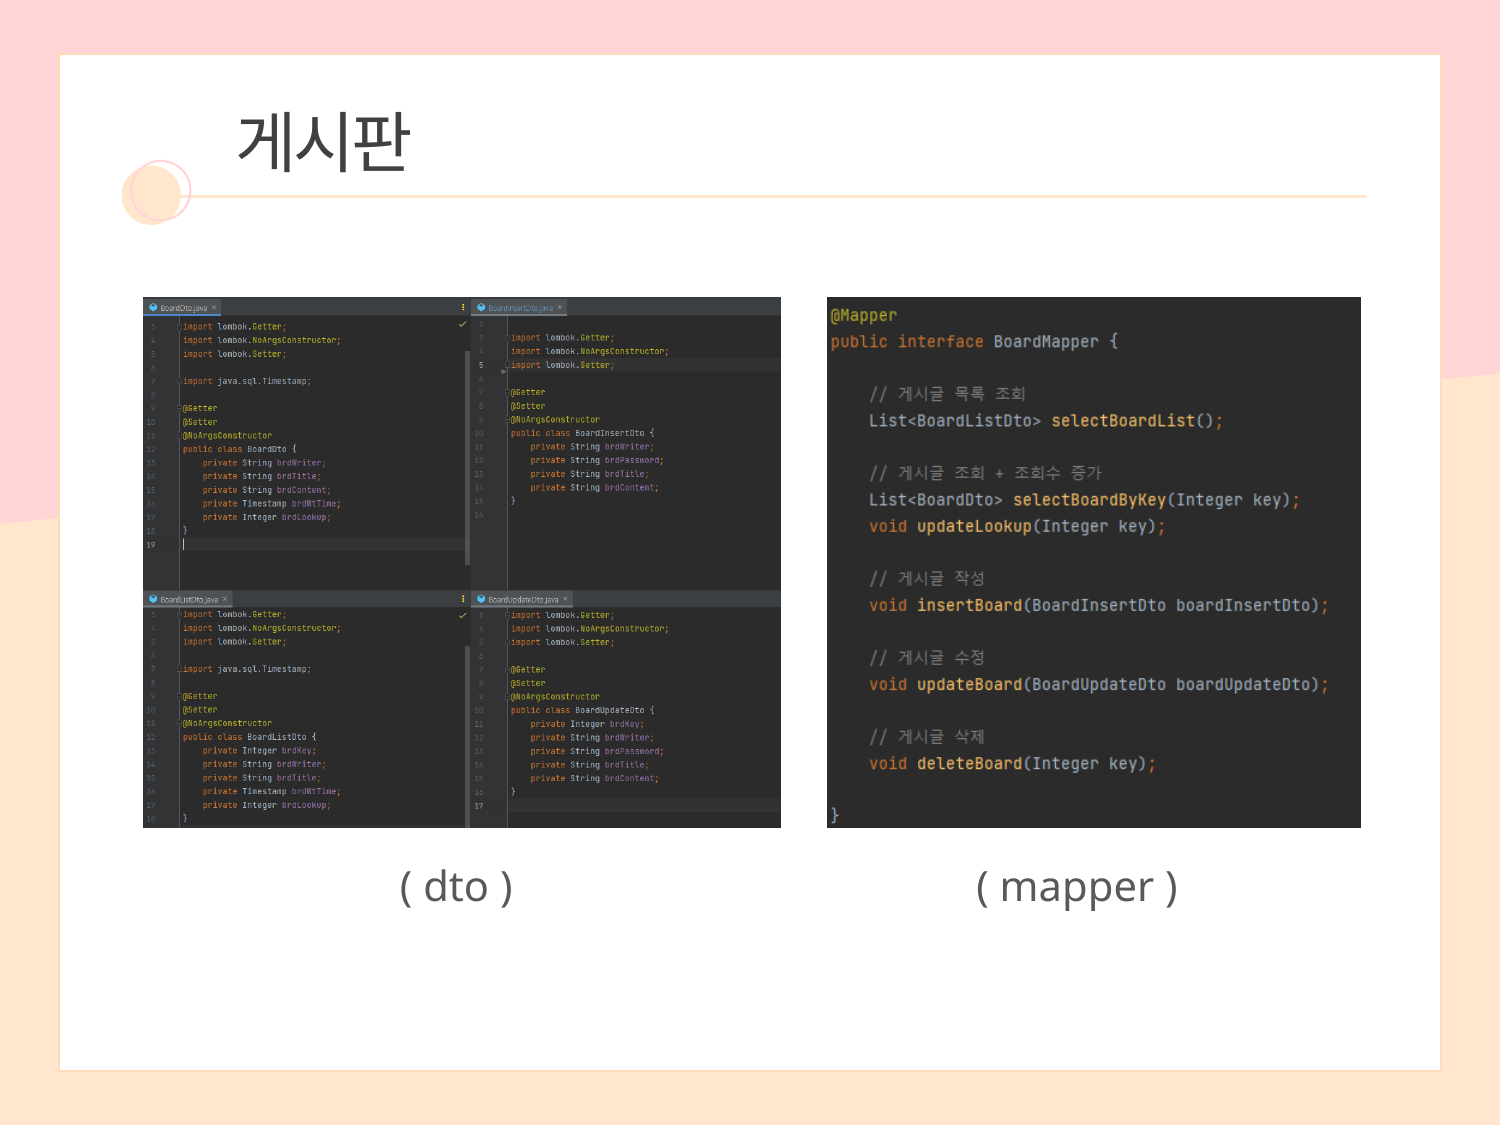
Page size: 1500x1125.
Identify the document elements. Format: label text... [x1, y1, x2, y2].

text_box ( mapper ) [961, 836, 1222, 918]
picture [827, 296, 1361, 829]
text_box ( dto ) [385, 836, 539, 918]
picture [142, 296, 782, 829]
text_box 게시판 [220, 93, 429, 189]
